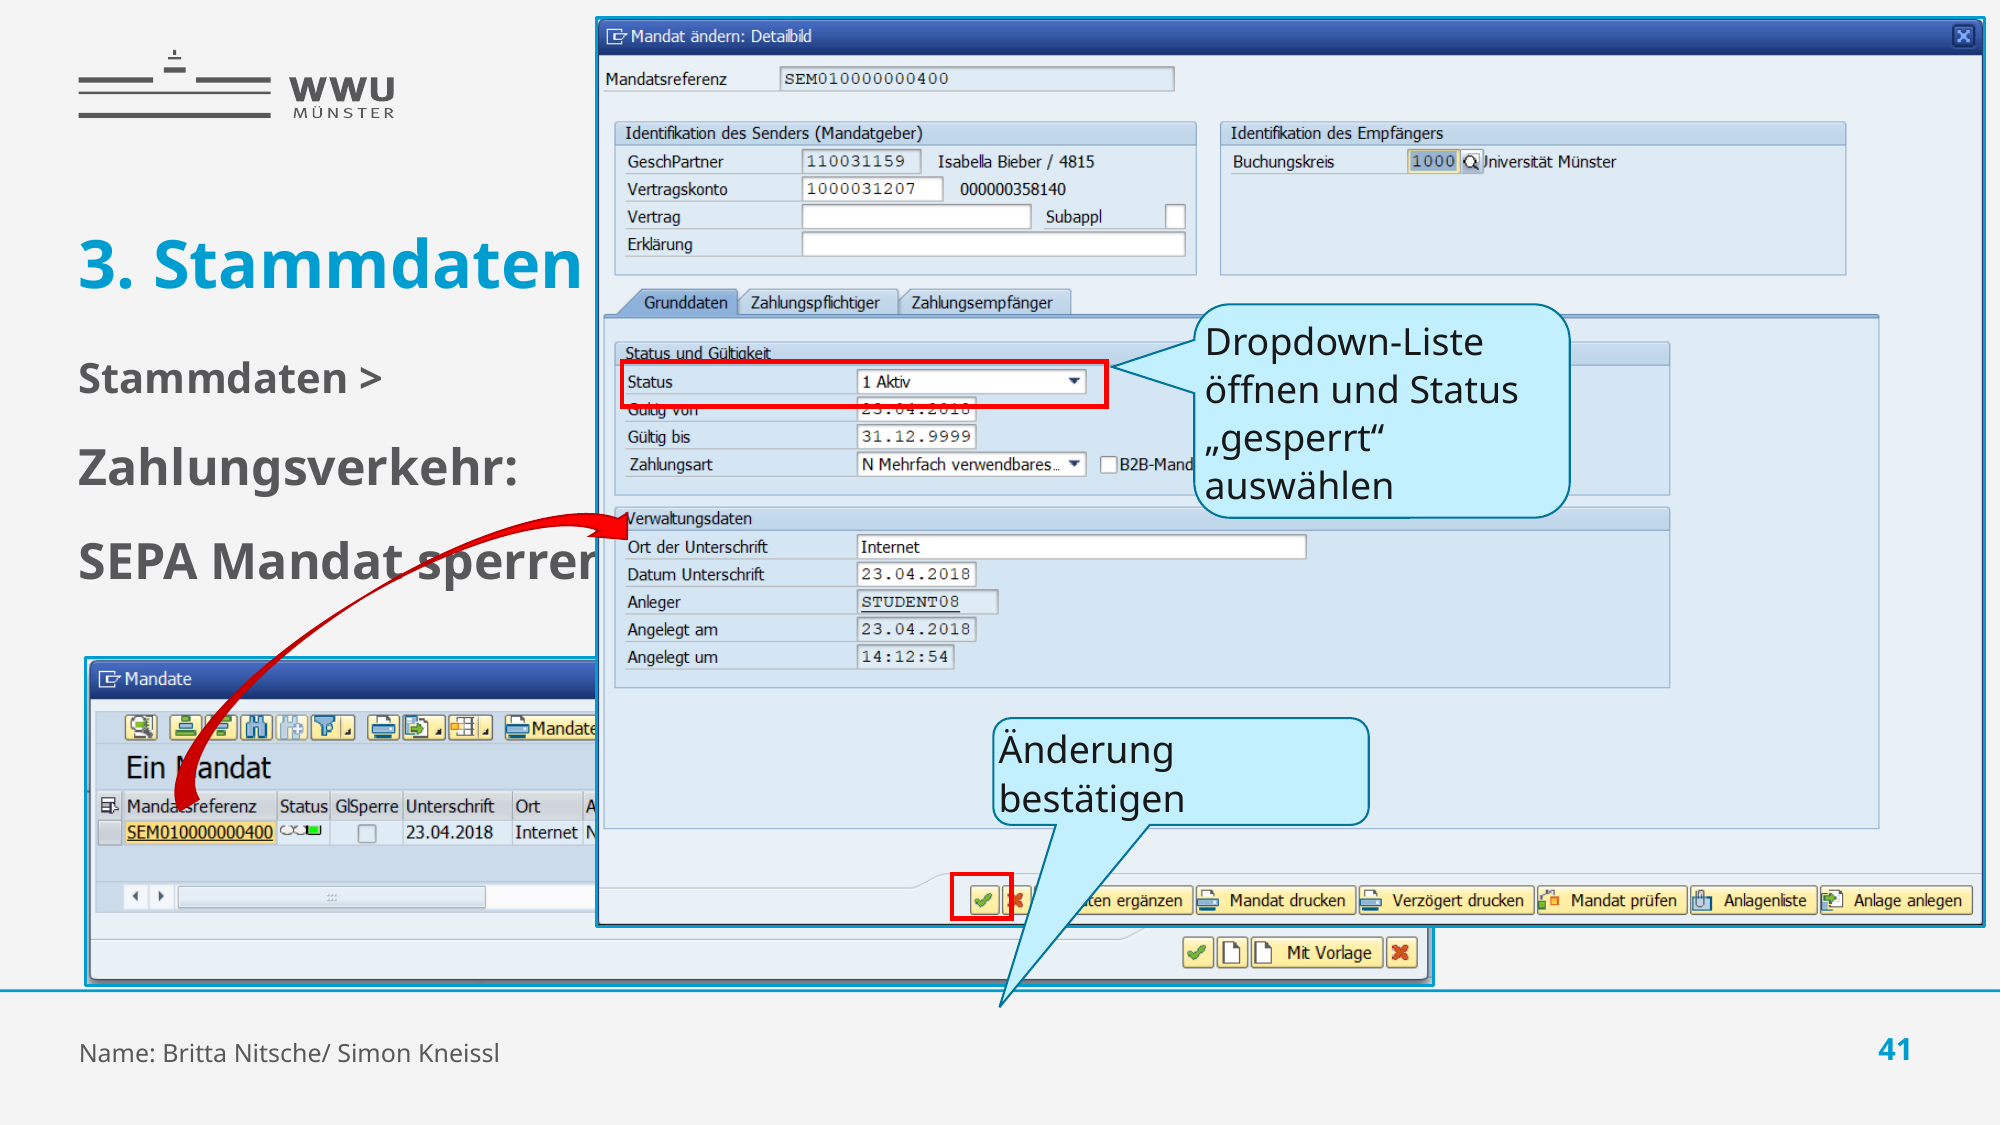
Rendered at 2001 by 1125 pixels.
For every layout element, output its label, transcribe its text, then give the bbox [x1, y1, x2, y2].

text_box Änderung bestätigen [998, 985, 1020, 1008]
picture [598, 20, 1982, 924]
picture [88, 658, 1021, 983]
slide_number 41 [1763, 1012, 1922, 1072]
footer Name: Britta Nitsche/ Simon Kneissl [78, 1012, 1213, 1072]
title 3. Stammdaten [78, 221, 595, 316]
text_box [273, 512, 598, 658]
text_box Stammdaten > Zahlungsverkehr: SEPA Mandat sperren [78, 345, 595, 424]
picture [995, 720, 1367, 985]
picture [1023, 929, 1431, 983]
